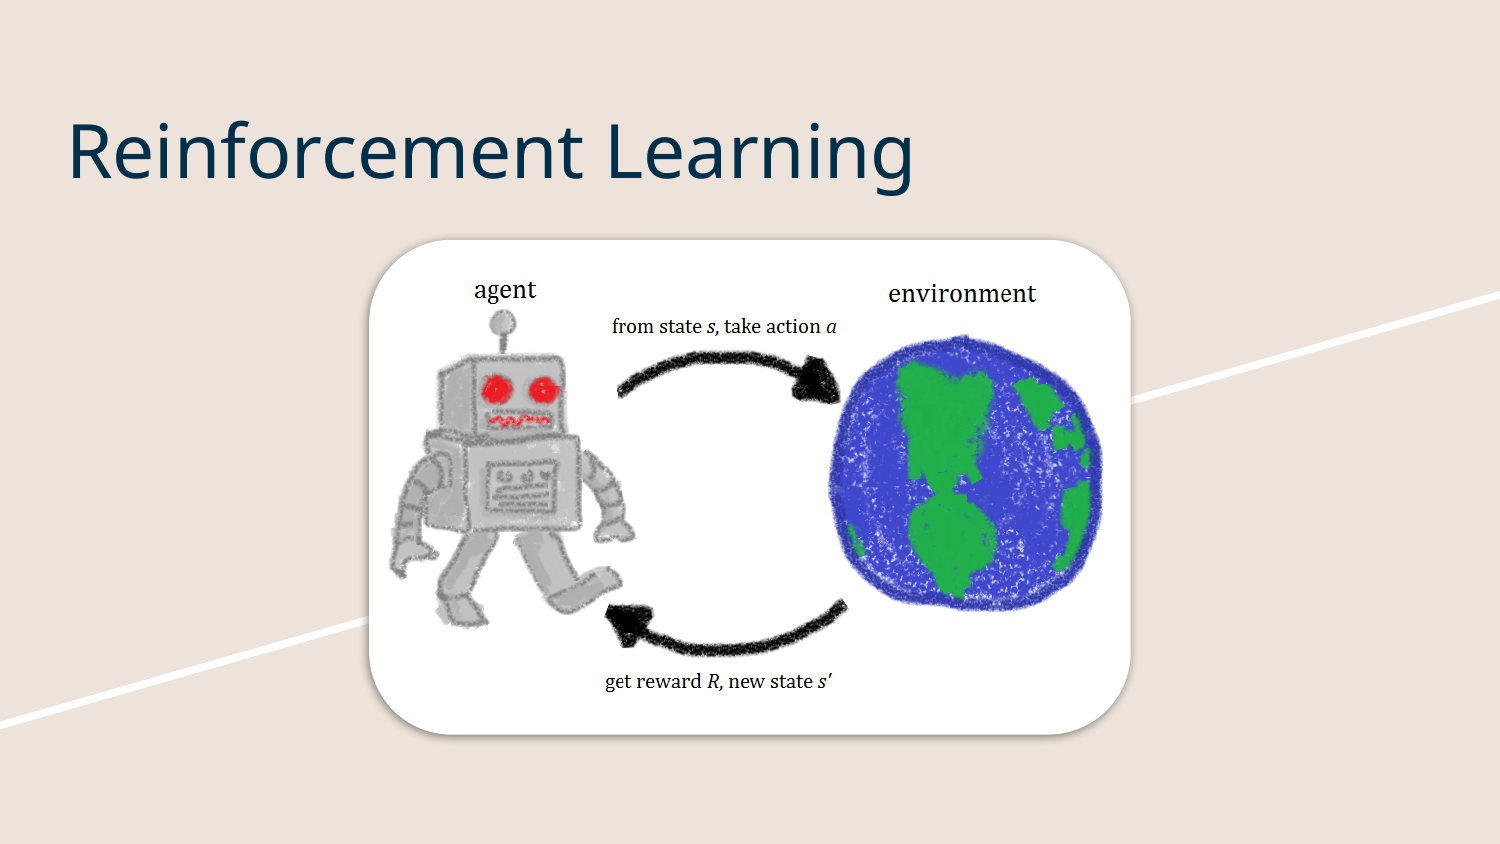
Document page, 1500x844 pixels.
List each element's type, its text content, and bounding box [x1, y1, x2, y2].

title Reinforcement Learning [51, 88, 1449, 299]
picture [368, 239, 1131, 735]
